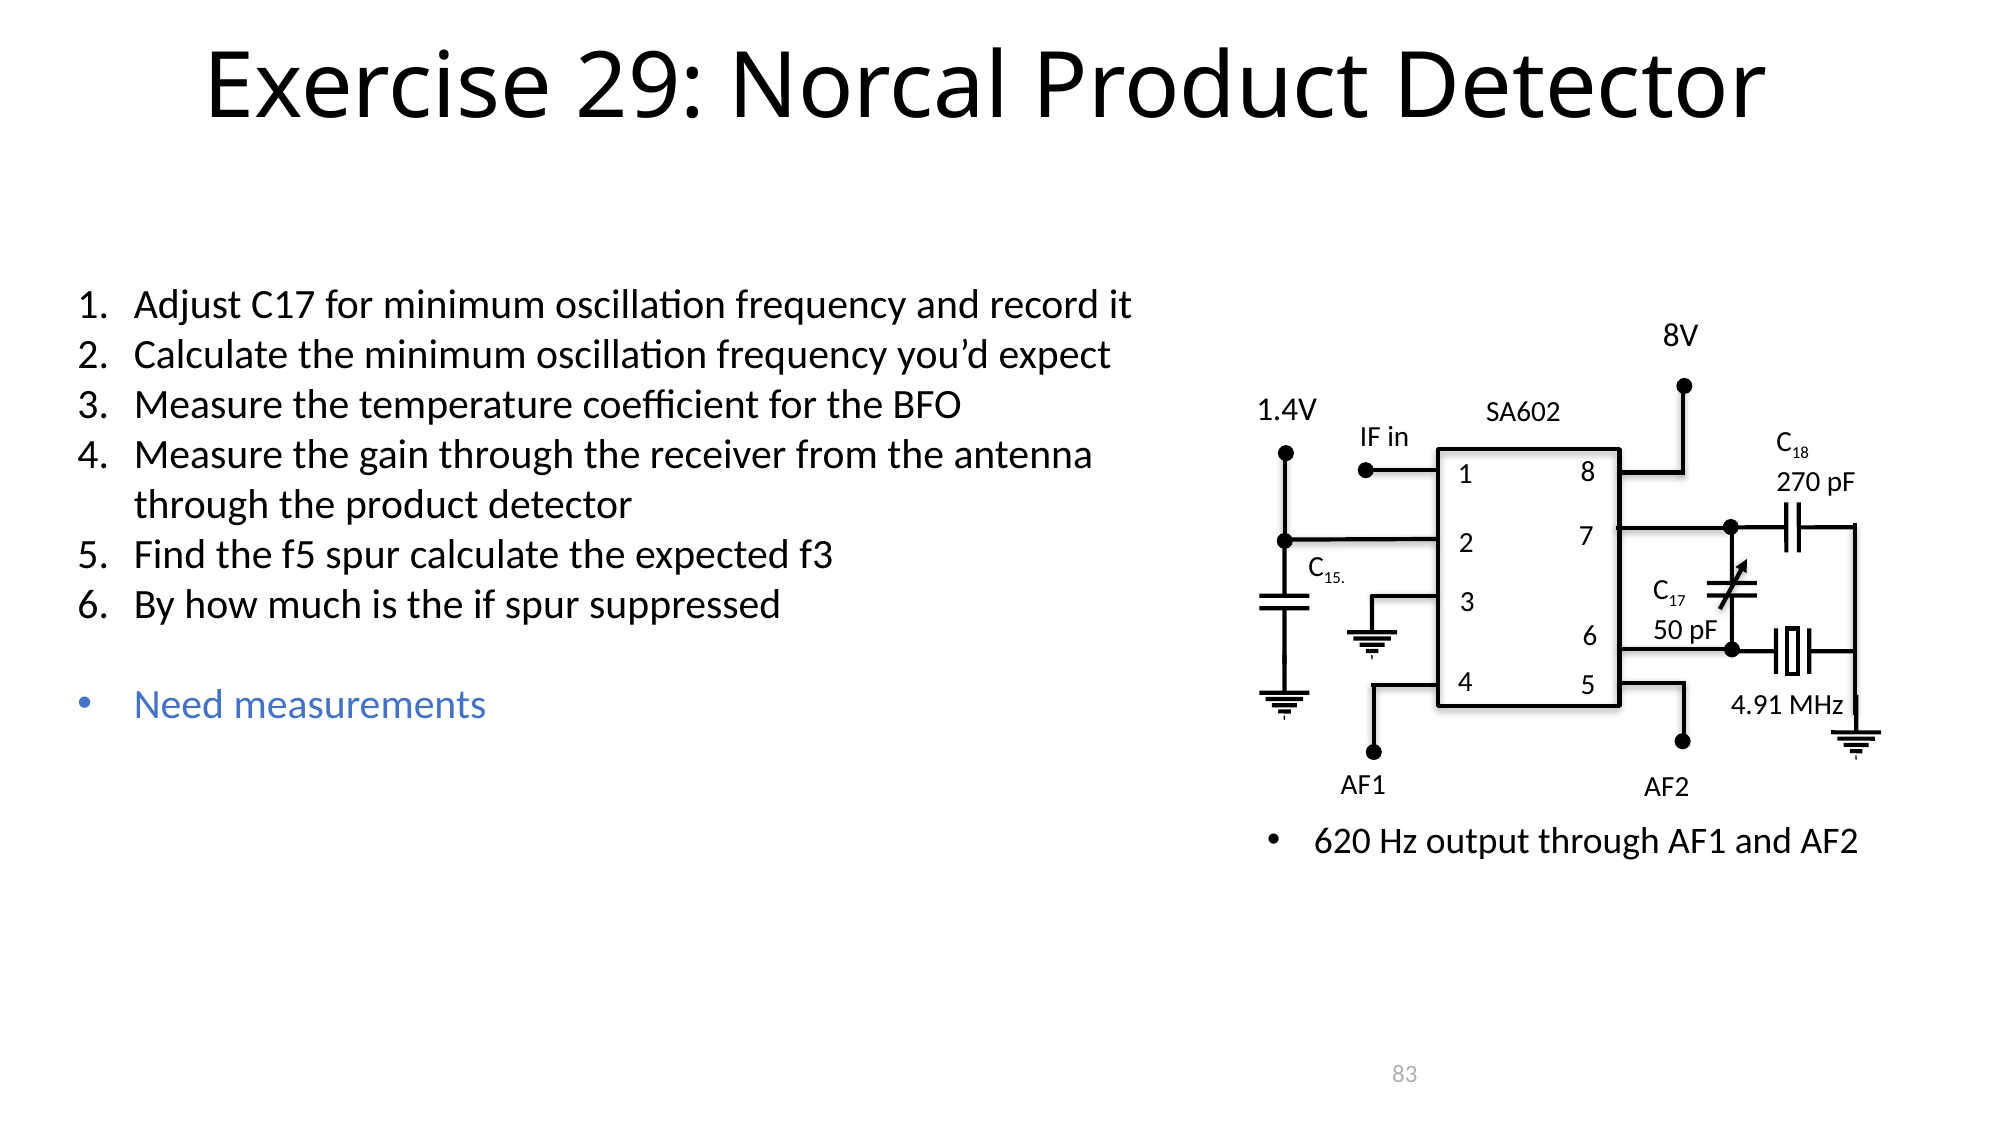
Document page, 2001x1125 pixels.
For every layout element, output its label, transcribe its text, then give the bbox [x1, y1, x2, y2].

text_box Exercise 29: Norcal Product Detector [82, 25, 1890, 136]
text_box Adjust C17 for minimum oscillation frequency and record it Calculate the minimum oscillation frequency you’d expect Measure the temperature coefficient for the BFO Measure the gain through the receiver from the antenna through the product detector Find the f5 spur calculate the expected f3 By how much is the if spur suppressed Need measurements [69, 269, 1178, 1073]
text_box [1248, 305, 1962, 870]
slide_number 83 [1074, 738, 1425, 1125]
